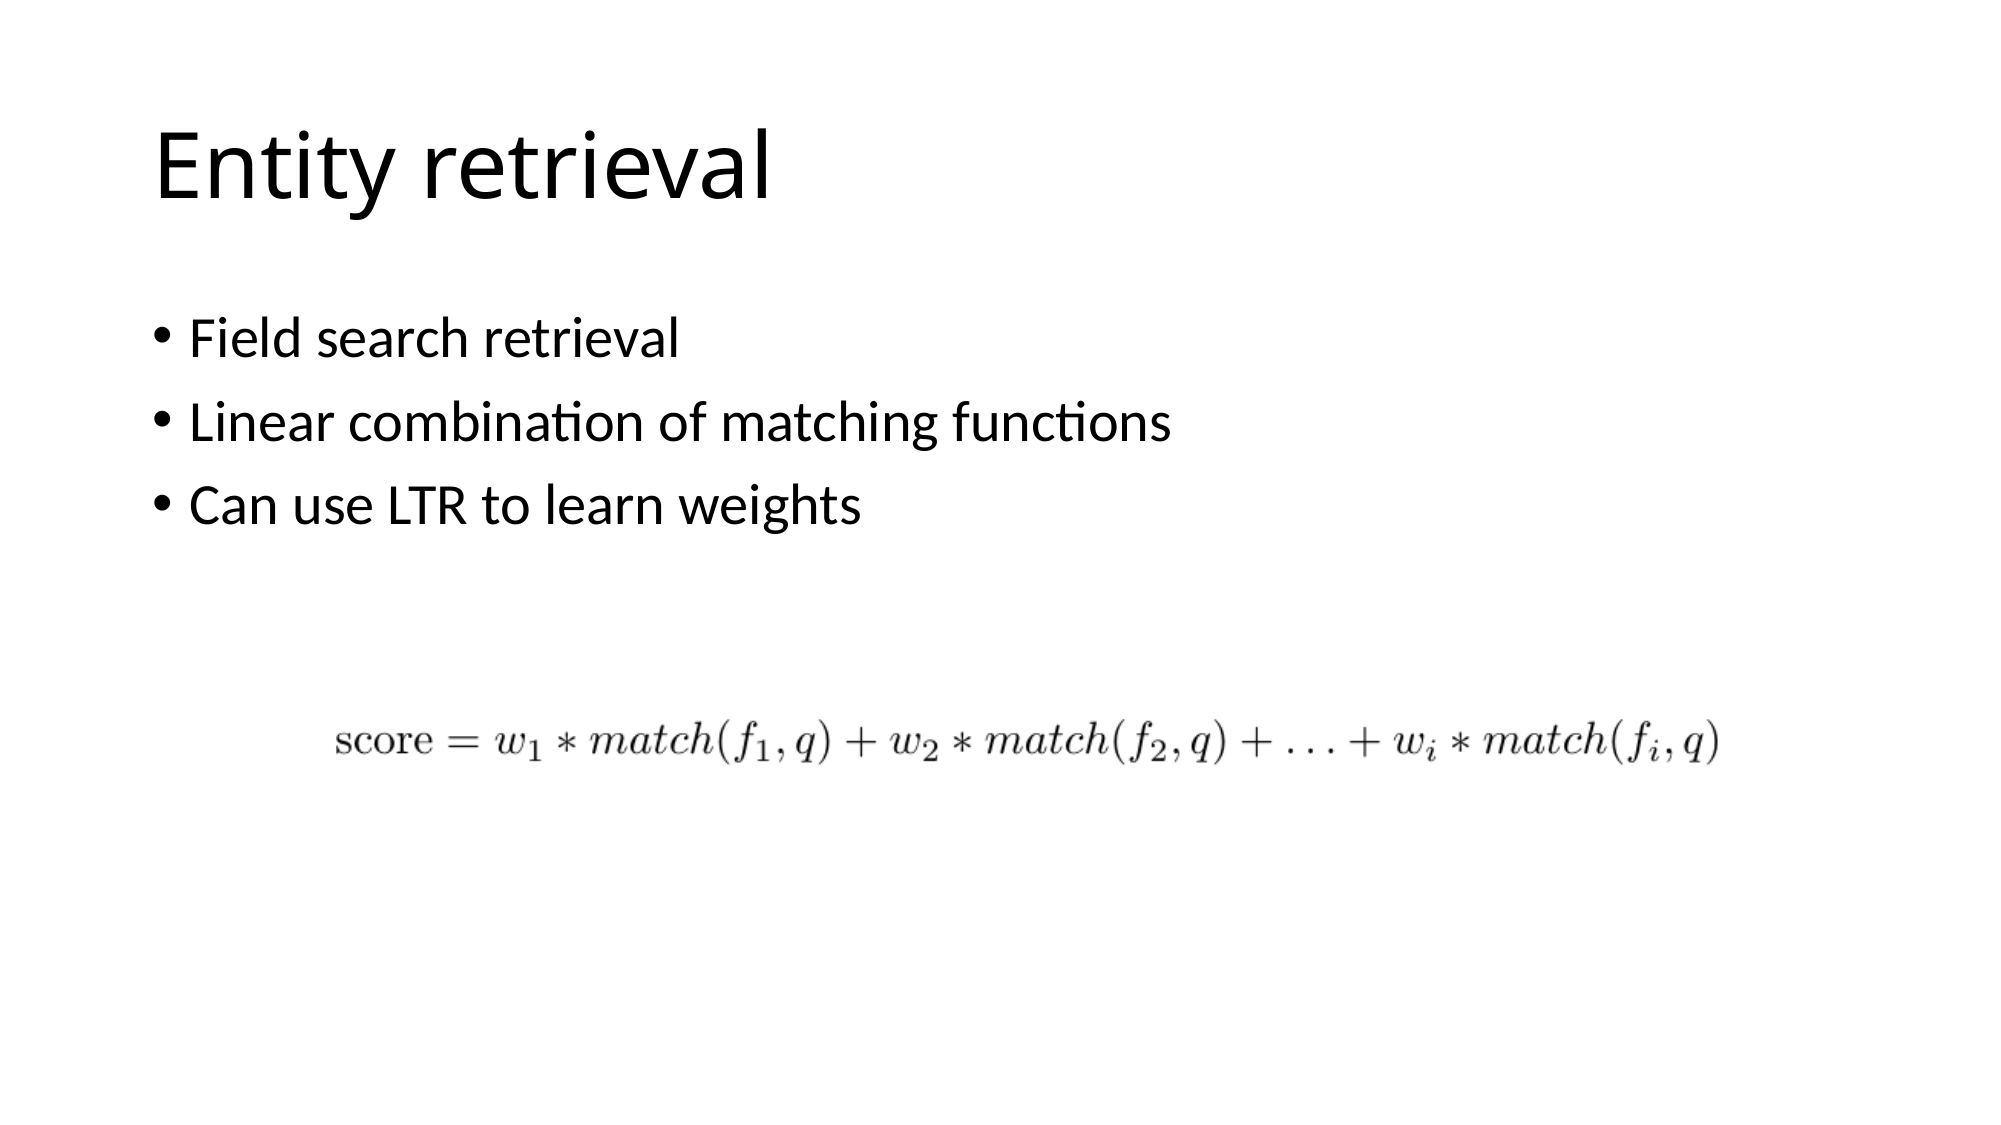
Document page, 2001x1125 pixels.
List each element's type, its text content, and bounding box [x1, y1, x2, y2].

picture [289, 684, 1753, 820]
title Entity retrieval [137, 59, 1863, 278]
list Field search retrieval Linear combination of matching functions Can use LTR to learn weights [137, 299, 1863, 1014]
